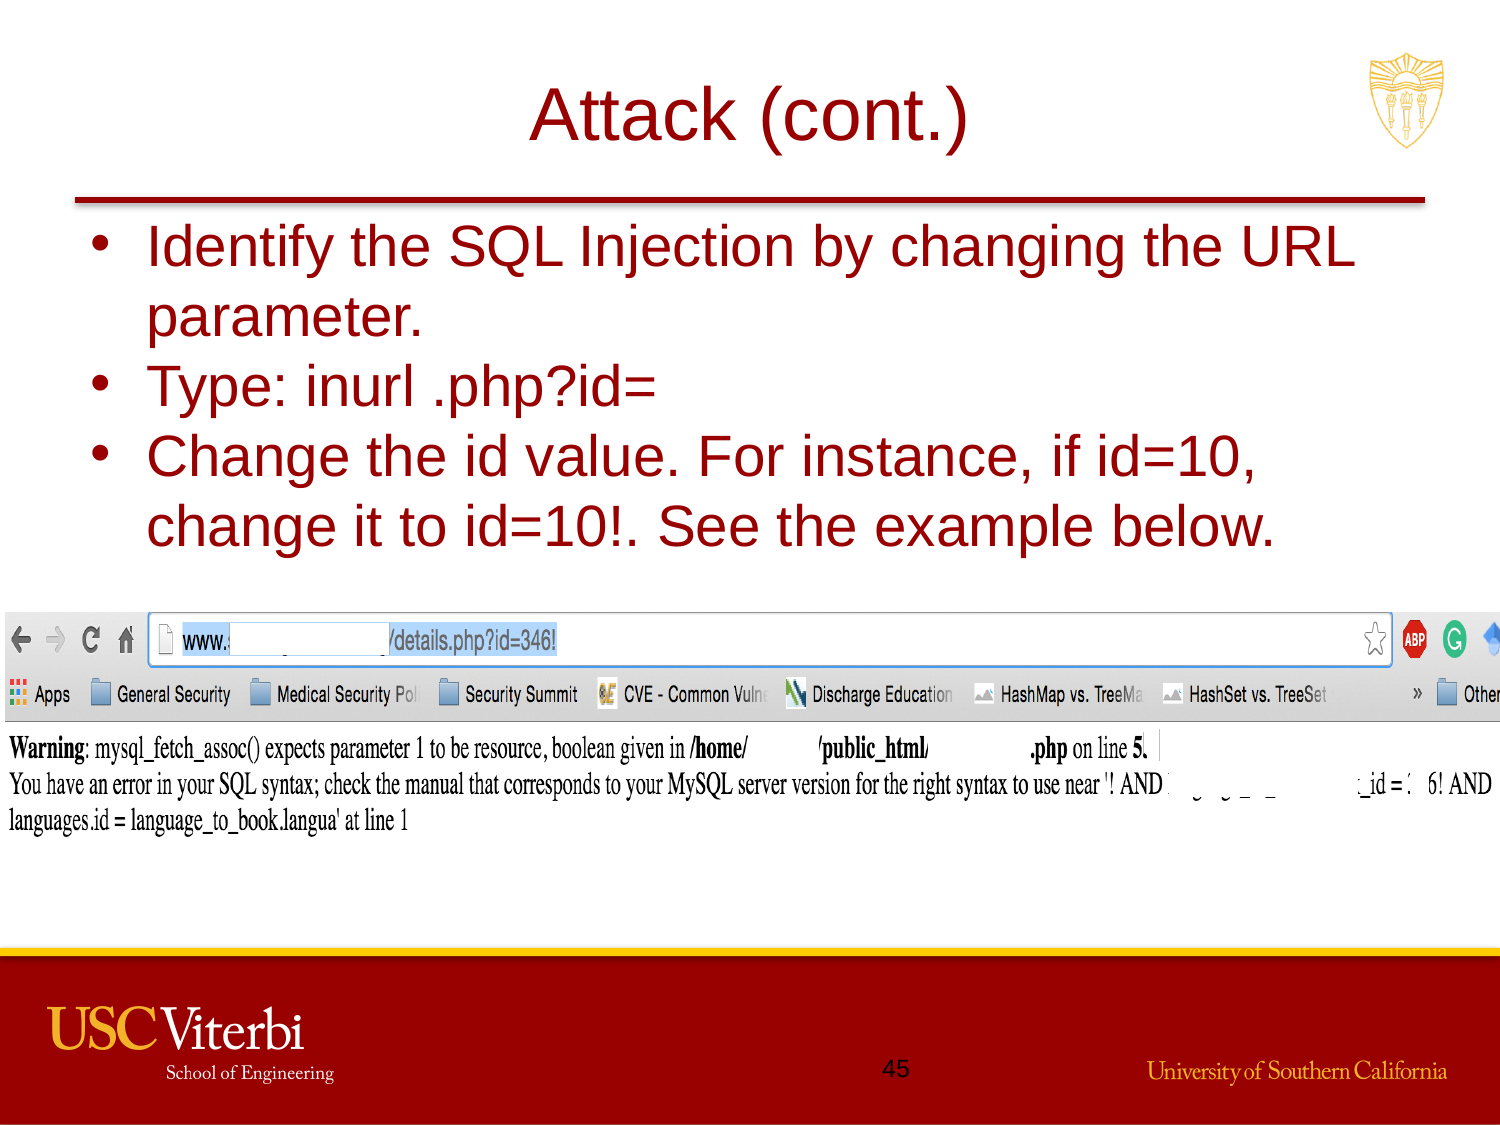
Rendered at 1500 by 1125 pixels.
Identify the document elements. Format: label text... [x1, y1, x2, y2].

picture [1345, 39, 1468, 162]
slide_number 44 [575, 1037, 925, 1098]
picture [47, 1006, 334, 1084]
list Identify the SQL Injection by changing the URL parameter. Type: inurl .php?id= Change the id value. For instance, if id=10, change it to id=10!. See the example below. [75, 200, 1425, 400]
picture [5, 612, 1500, 876]
title Attack (cont.) [75, 45, 1425, 200]
picture [1147, 1060, 1447, 1086]
